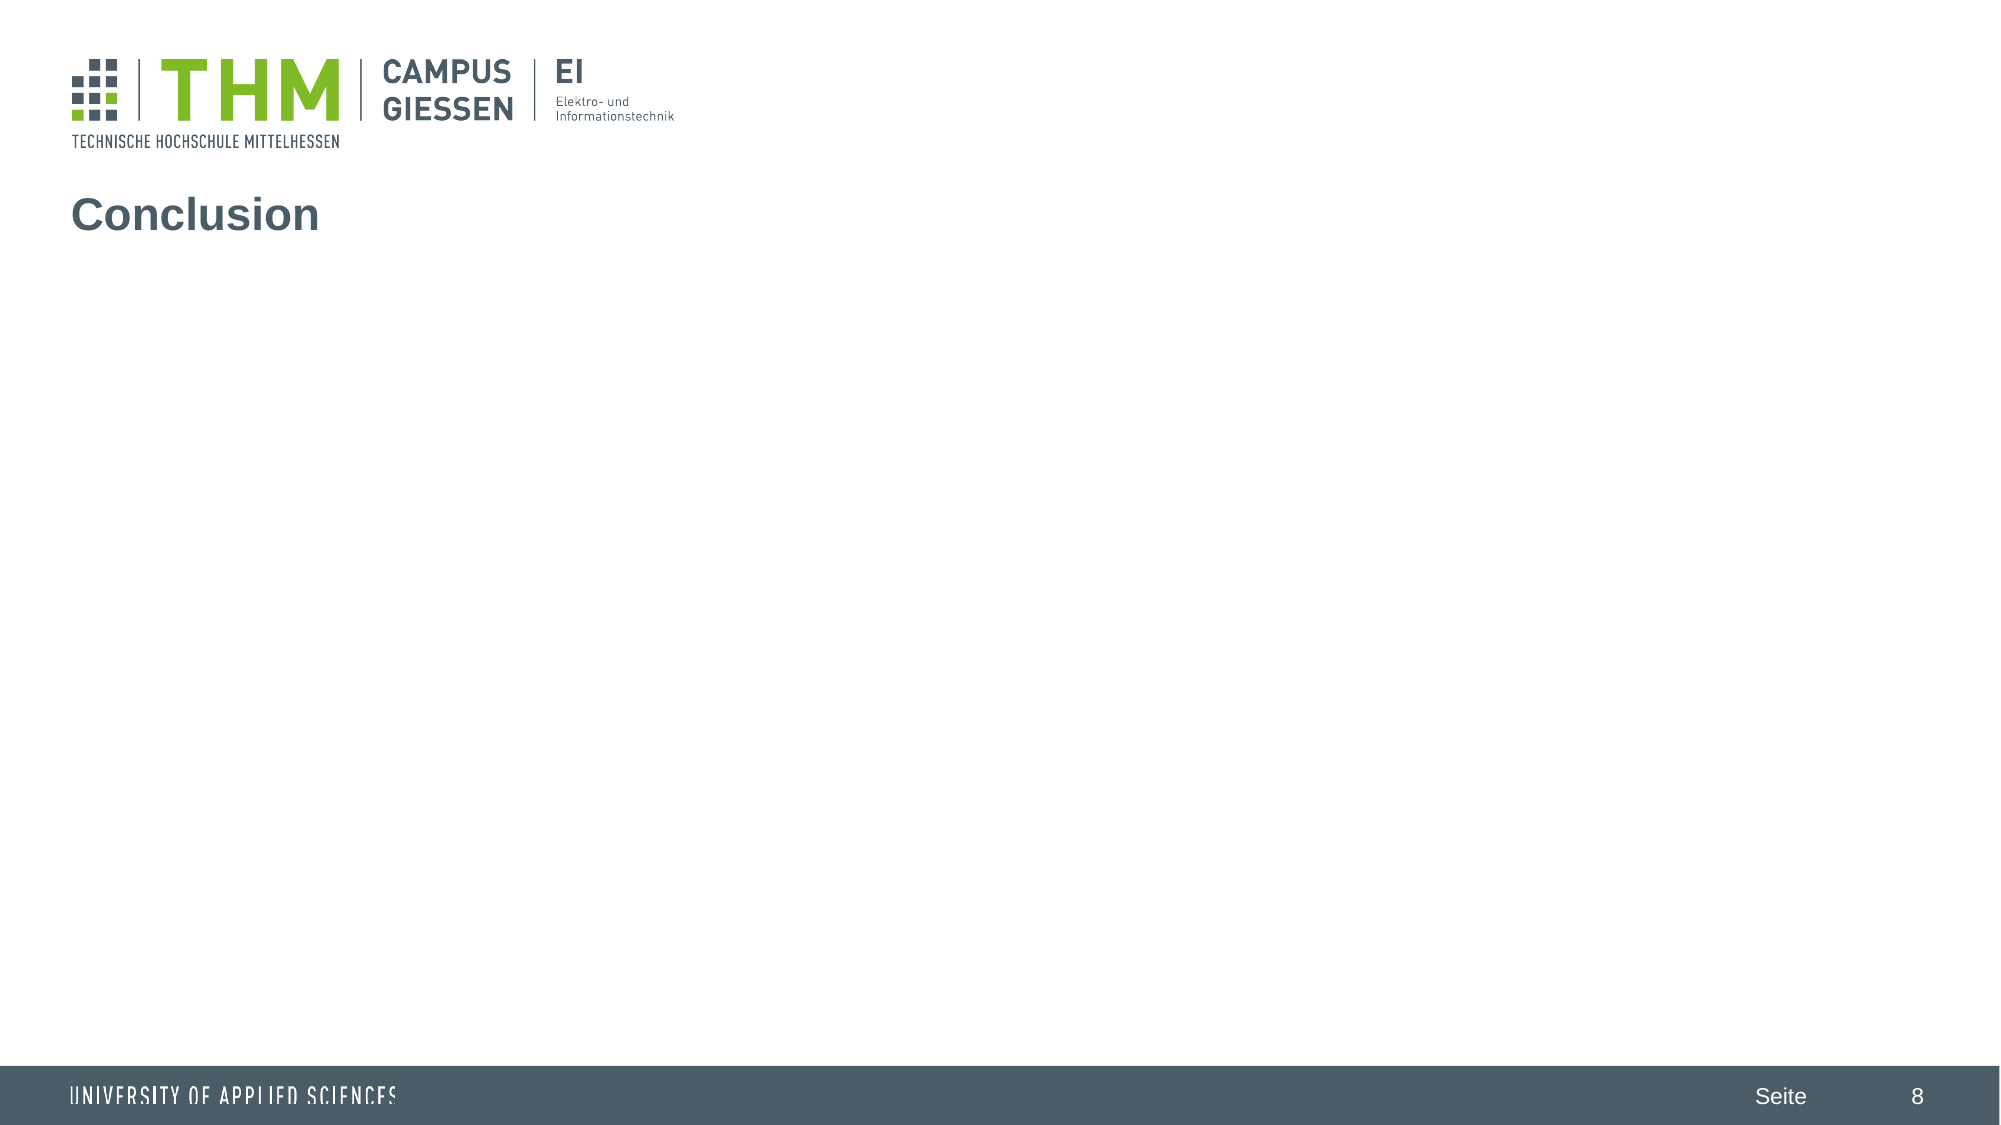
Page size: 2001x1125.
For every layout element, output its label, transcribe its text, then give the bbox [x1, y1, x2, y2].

picture [72, 59, 674, 148]
slide_number 8 [1834, 1073, 1940, 1118]
title Conclusion [70, 177, 1913, 272]
